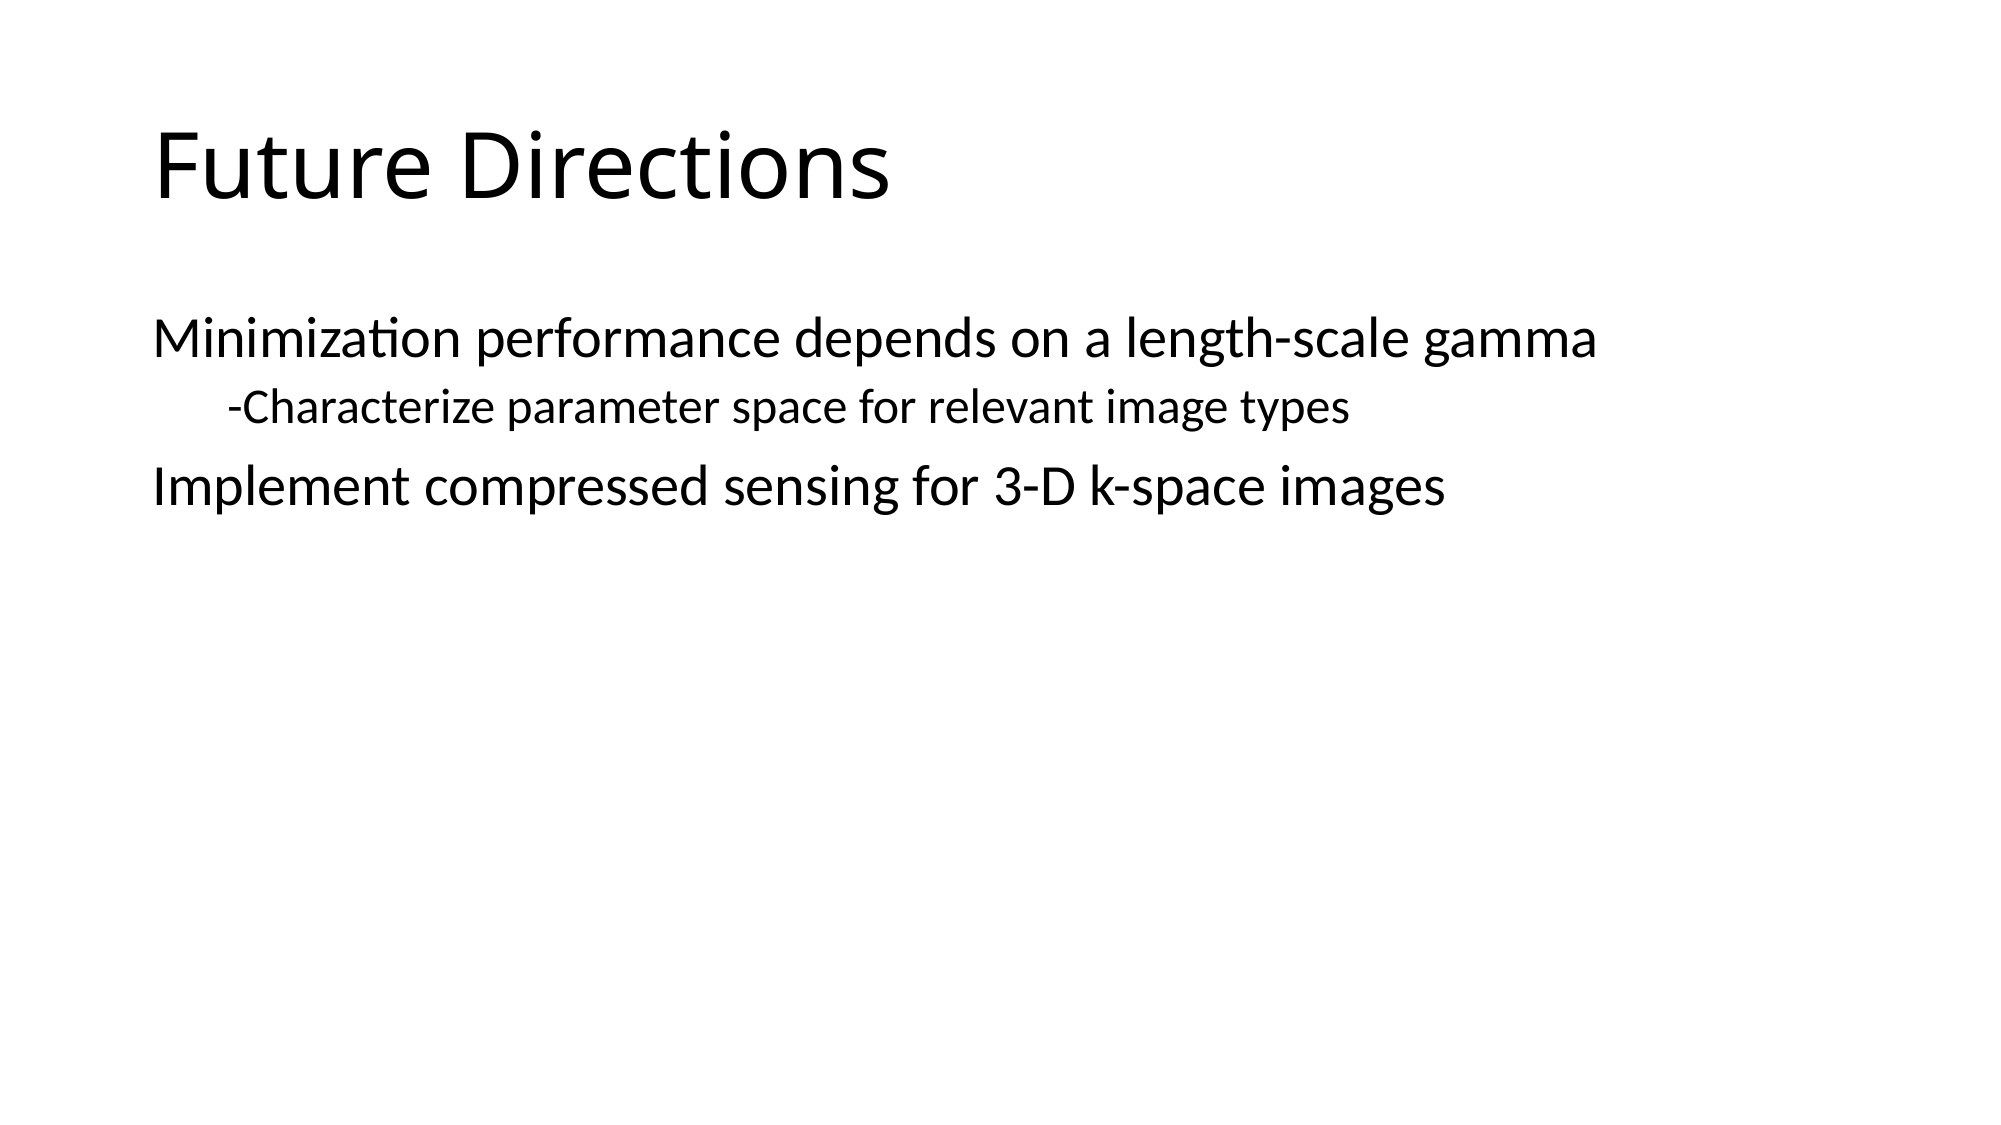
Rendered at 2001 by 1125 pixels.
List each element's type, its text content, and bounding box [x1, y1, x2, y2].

title Future Directions [137, 59, 1863, 278]
list Minimization performance depends on a length-scale gamma -Characterize parameter space for relevant image types Implement compressed sensing for 3-D k-space images [137, 299, 1863, 1014]
